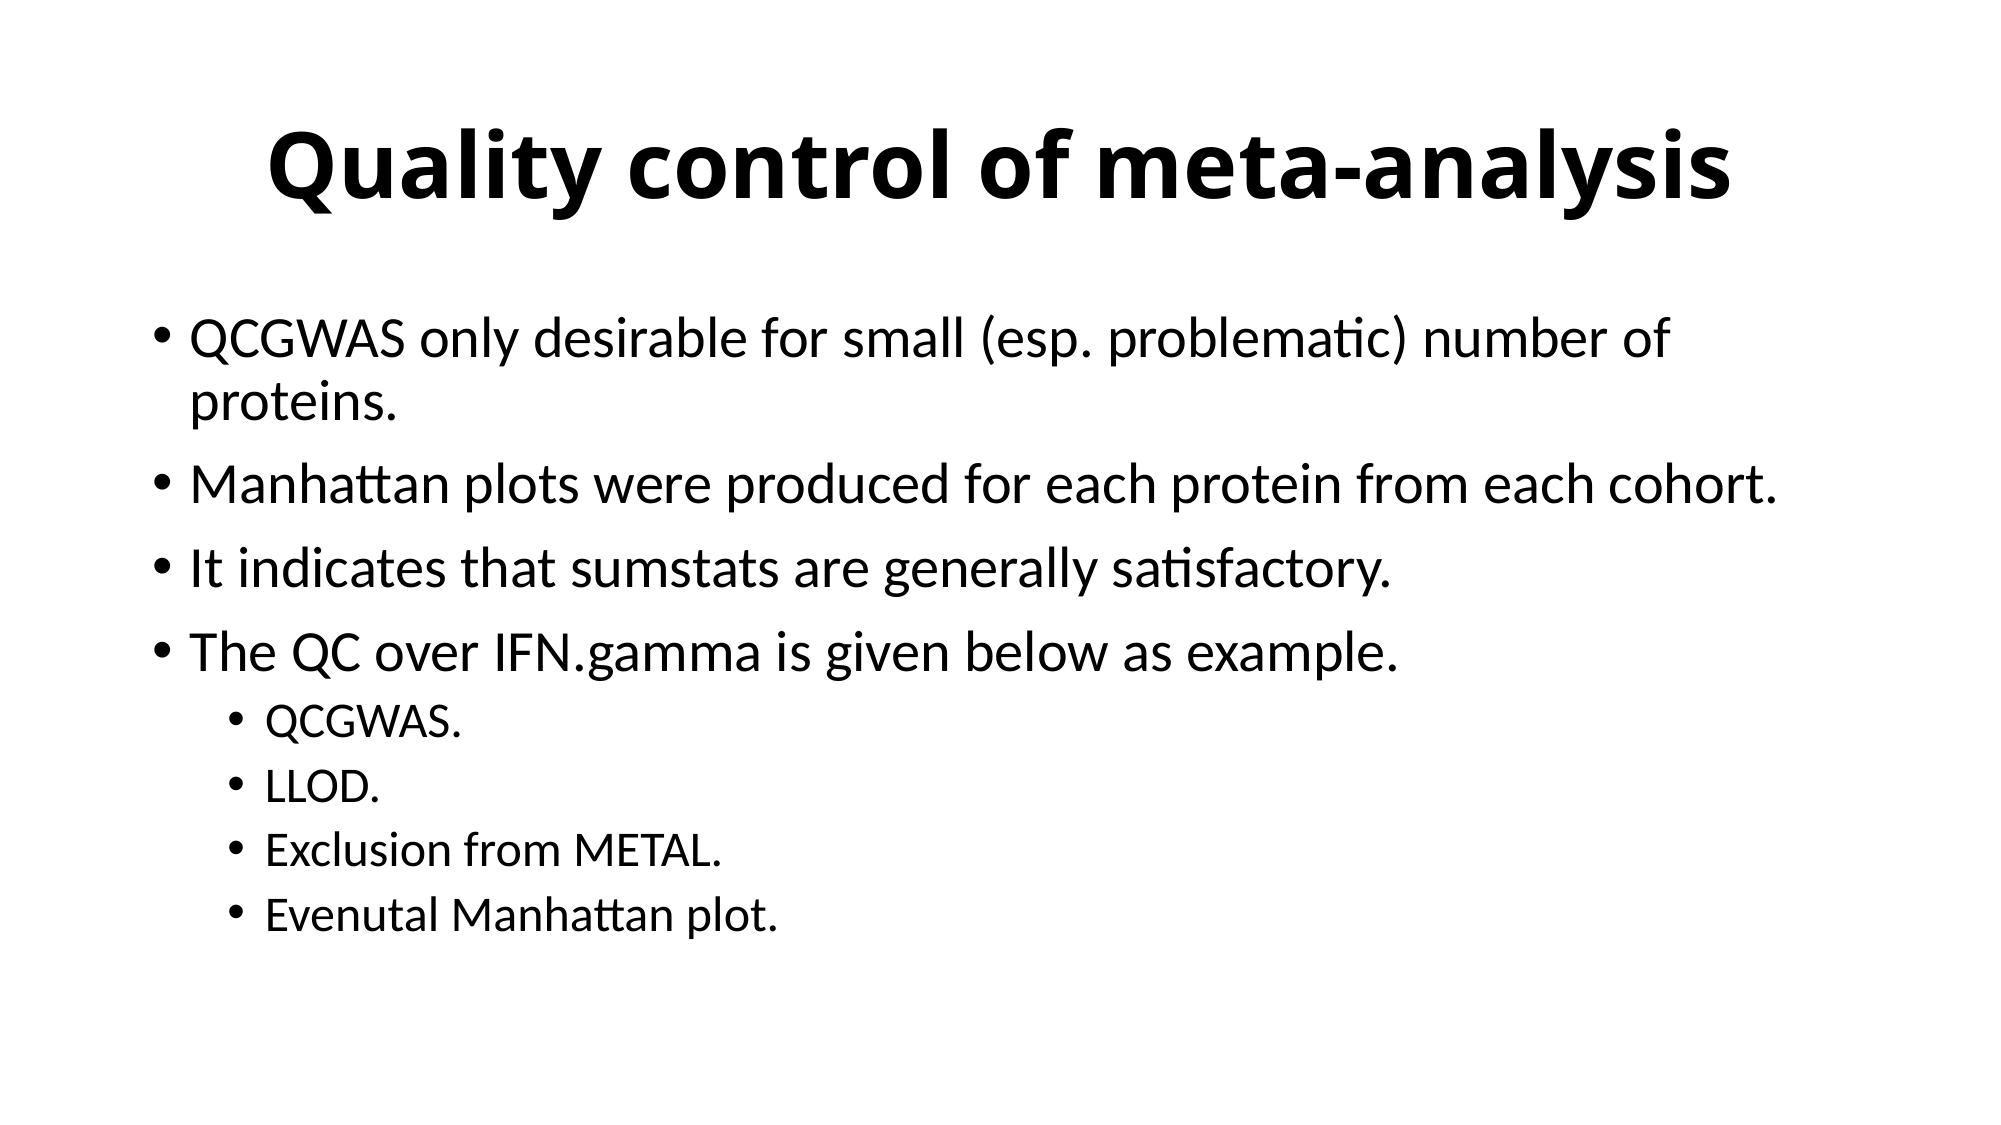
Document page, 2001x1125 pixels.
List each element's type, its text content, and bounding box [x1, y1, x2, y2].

list QCGWAS only desirable for small (esp. problematic) number of proteins. Manhattan plots were produced for each protein from each cohort. It indicates that sumstats are generally satisfactory. The QC over IFN.gamma is given below as example. QCGWAS. LLOD. Exclusion from METAL. Evenutal Manhattan plot. [137, 299, 1863, 1014]
title Quality control of meta-analysis [137, 59, 1863, 278]
